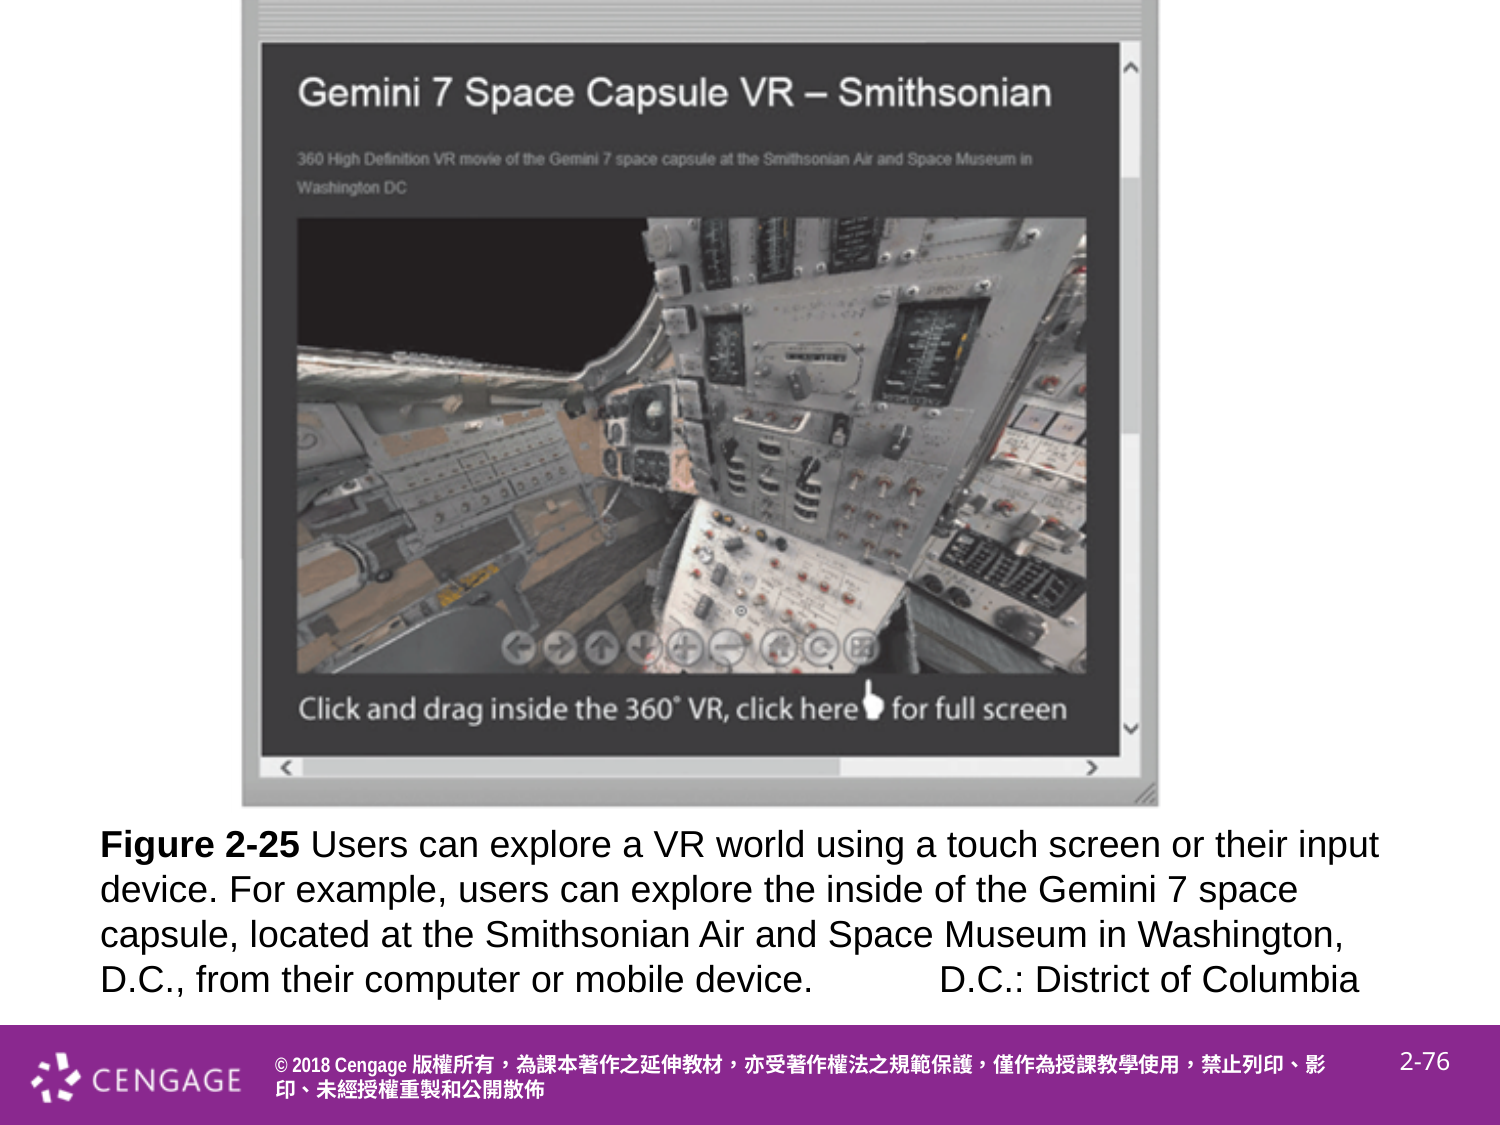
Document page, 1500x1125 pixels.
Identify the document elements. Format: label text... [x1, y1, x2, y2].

picture [230, 0, 1176, 813]
picture [21, 1043, 246, 1111]
list Figure 2-25 Users can explore a VR world using a touch screen or their input device. For example, users can explore the inside of the Gemini 7 space capsule, located at the Smithsonian Air and Space Museum in Washington, D.C., from their computer or mobile device. D.C.: District of Columbia [85, 812, 1403, 1013]
